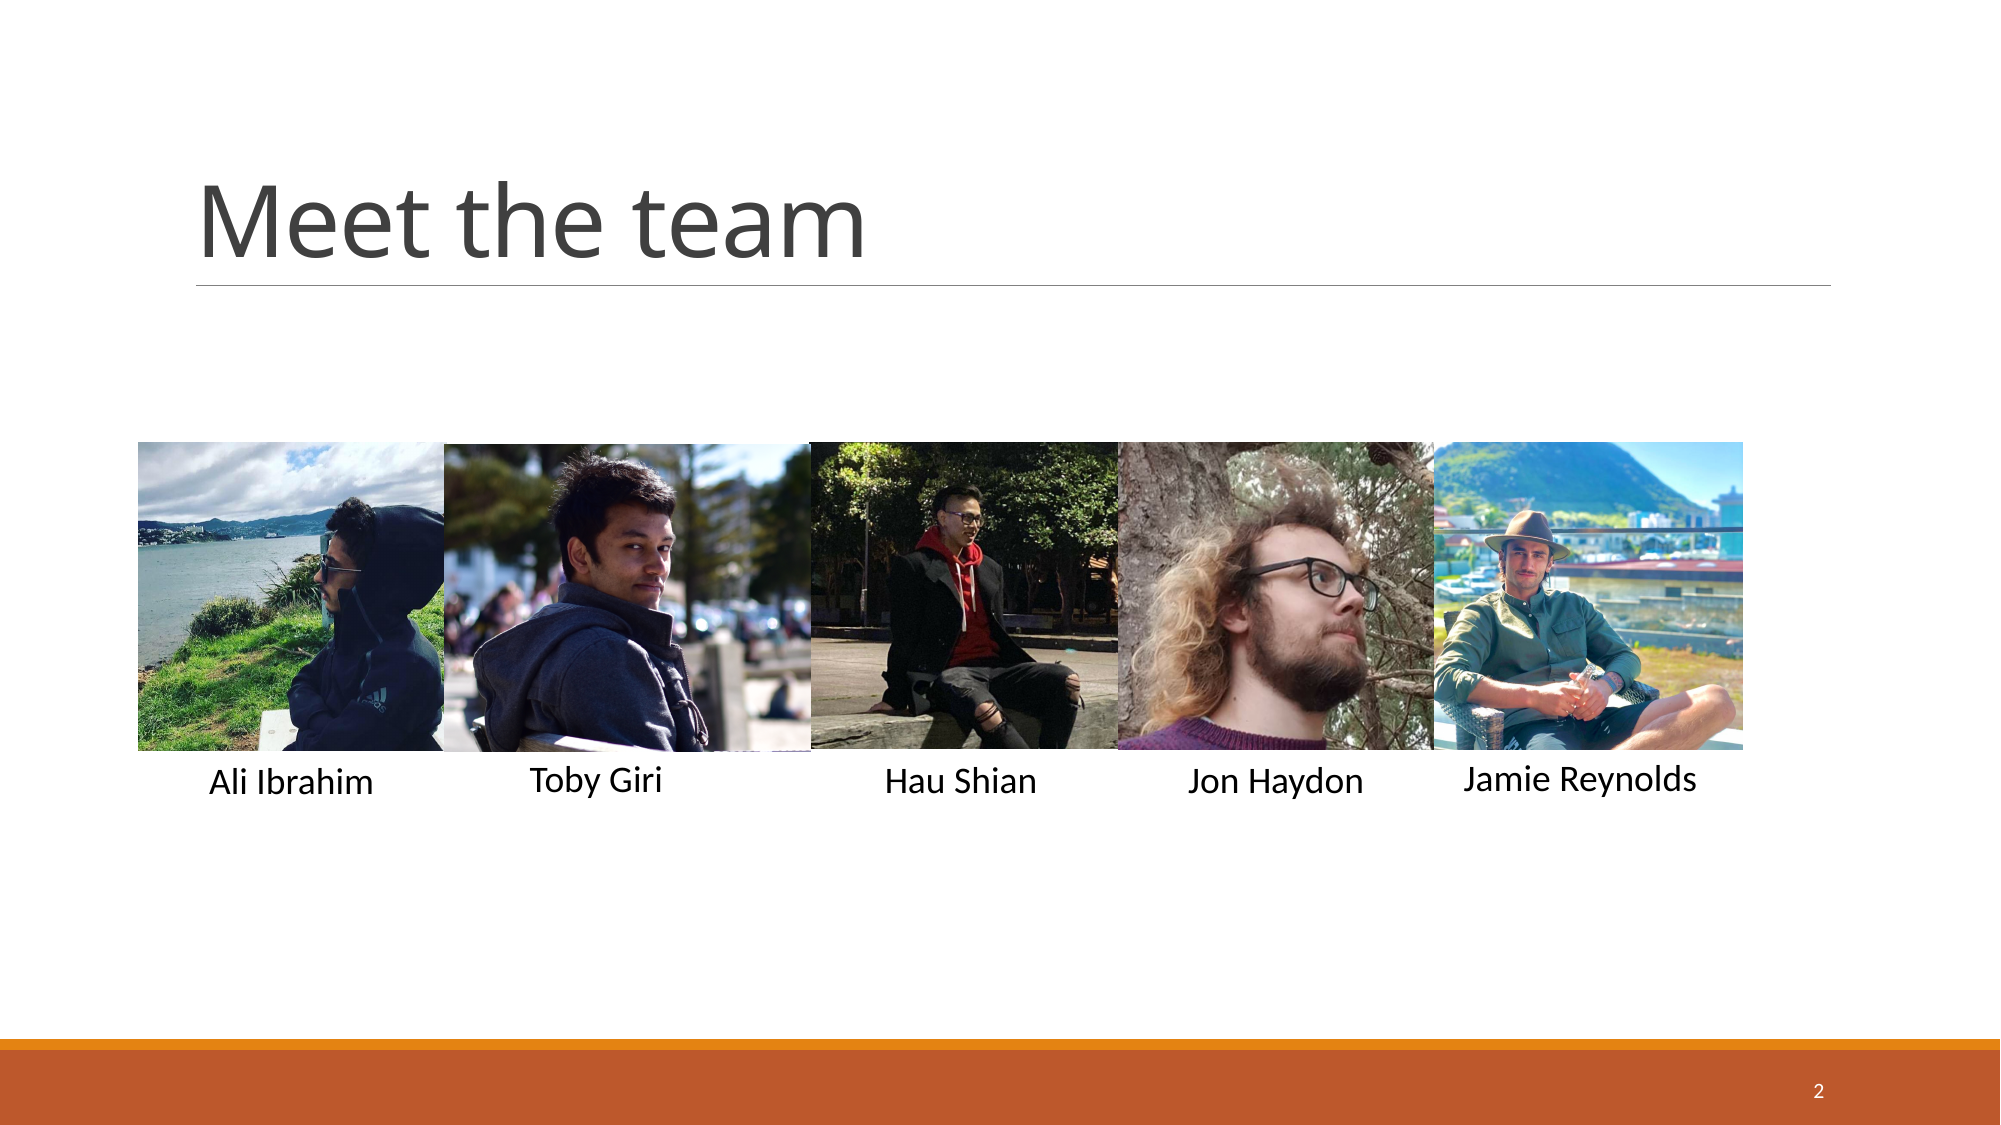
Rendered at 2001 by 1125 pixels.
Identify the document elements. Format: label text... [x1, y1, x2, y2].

picture [137, 441, 1743, 753]
text_box Jamie Reynolds [1427, 758, 1734, 807]
text_box Hau Shian [807, 756, 1115, 809]
text_box Jon Haydon [1123, 760, 1430, 809]
title Meet the team [180, 47, 1830, 285]
text_box Toby Giri [443, 759, 750, 808]
slide_number 2 [1624, 1059, 1840, 1120]
text_box Ali Ibrahim [138, 757, 445, 810]
